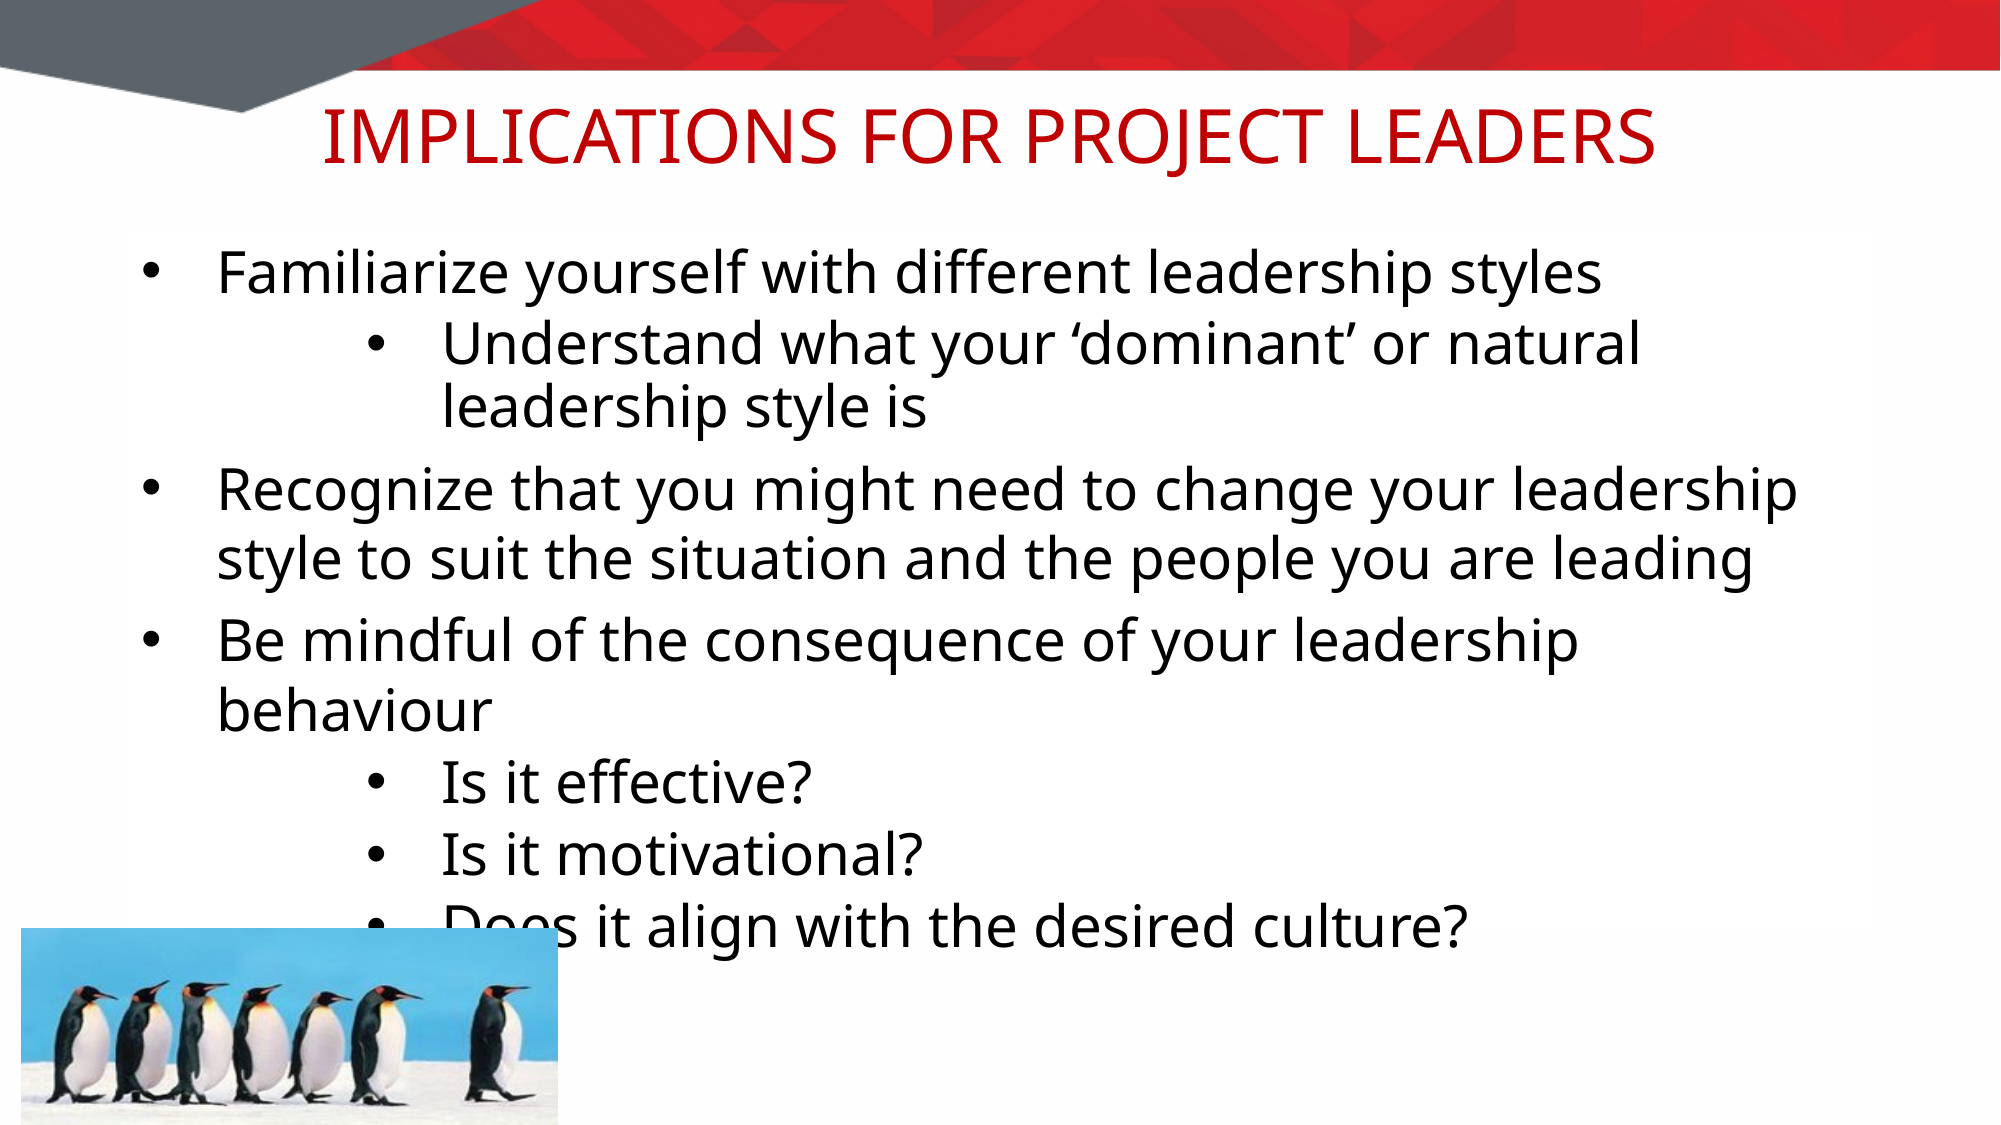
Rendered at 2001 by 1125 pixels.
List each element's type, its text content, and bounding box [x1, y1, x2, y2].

title Implications for project leaders [322, 49, 1963, 180]
list Familiarize yourself with different leadership styles Understand what your ‘dominant’ or natural leadership style is Recognize that you might need to change your leadership style to suit the situation and the people you are leading Be mindful of the consequence of your leadership behaviour Is it effective? Is it motivational? Does it align with the desired culture? [126, 227, 1871, 929]
picture [0, 0, 2001, 1125]
